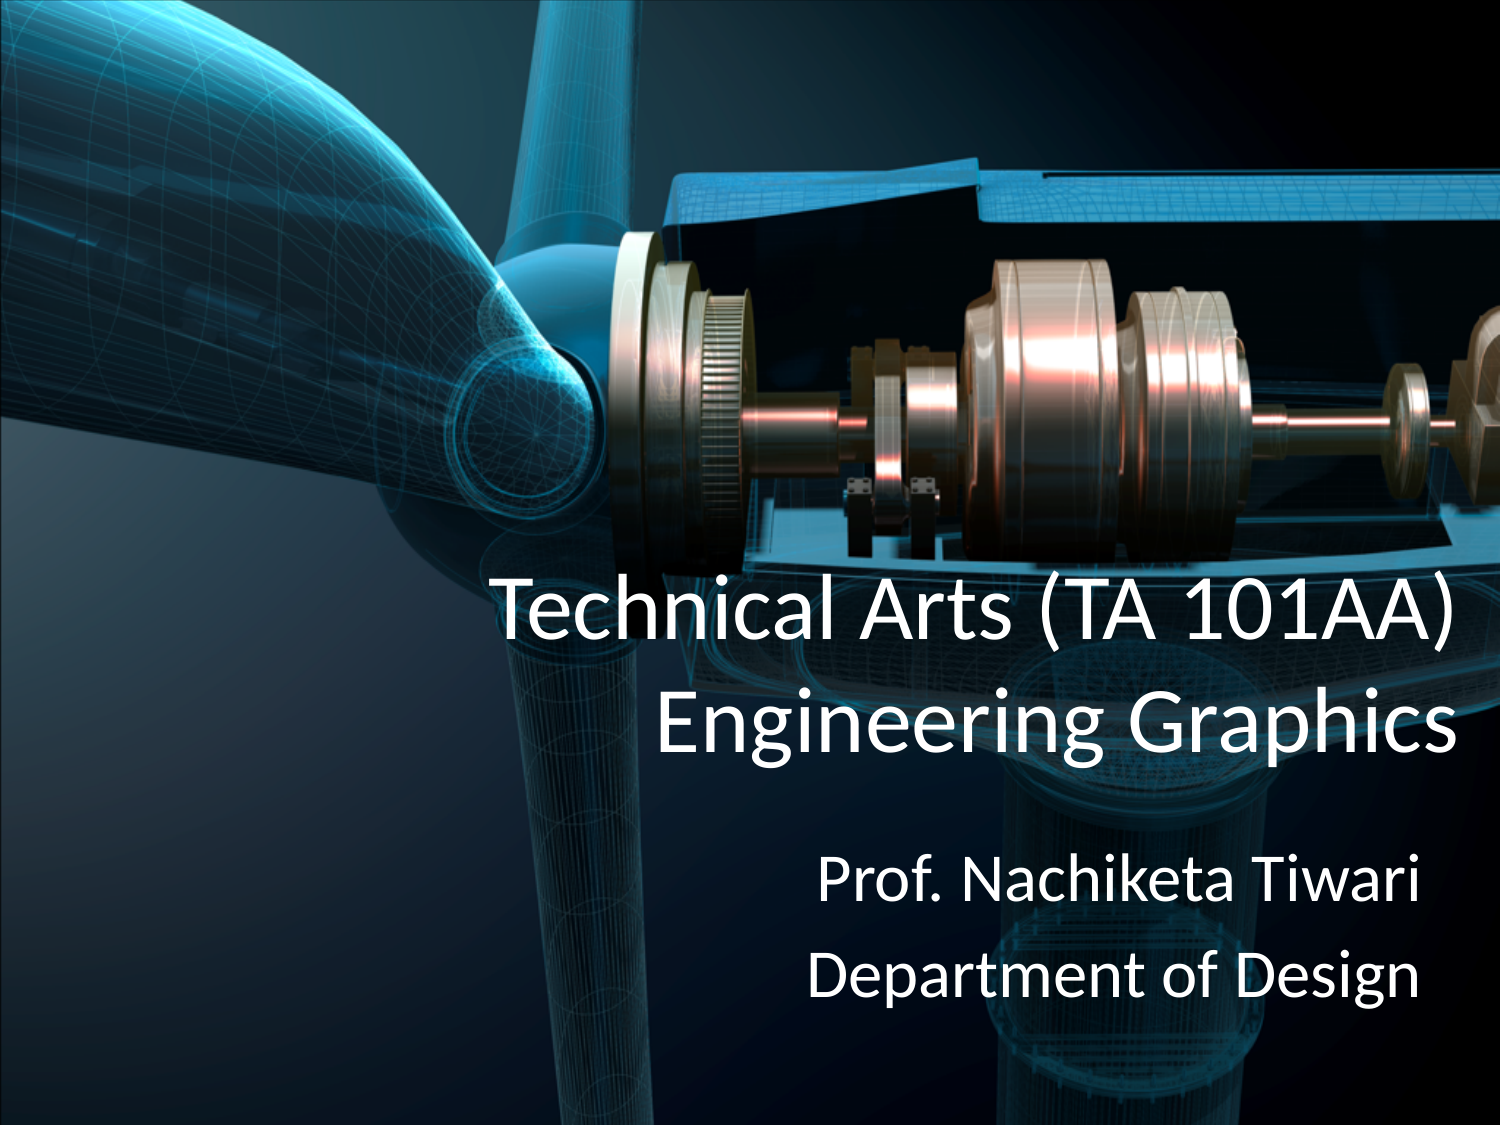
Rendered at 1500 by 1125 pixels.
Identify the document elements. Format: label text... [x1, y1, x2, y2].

picture [0, 0, 1500, 1125]
title Technical Arts (TA 101AA) Engineering Graphics [87, 537, 1475, 779]
subtitle Prof. Nachiketa Tiwari Department of Design [0, 825, 1438, 1125]
